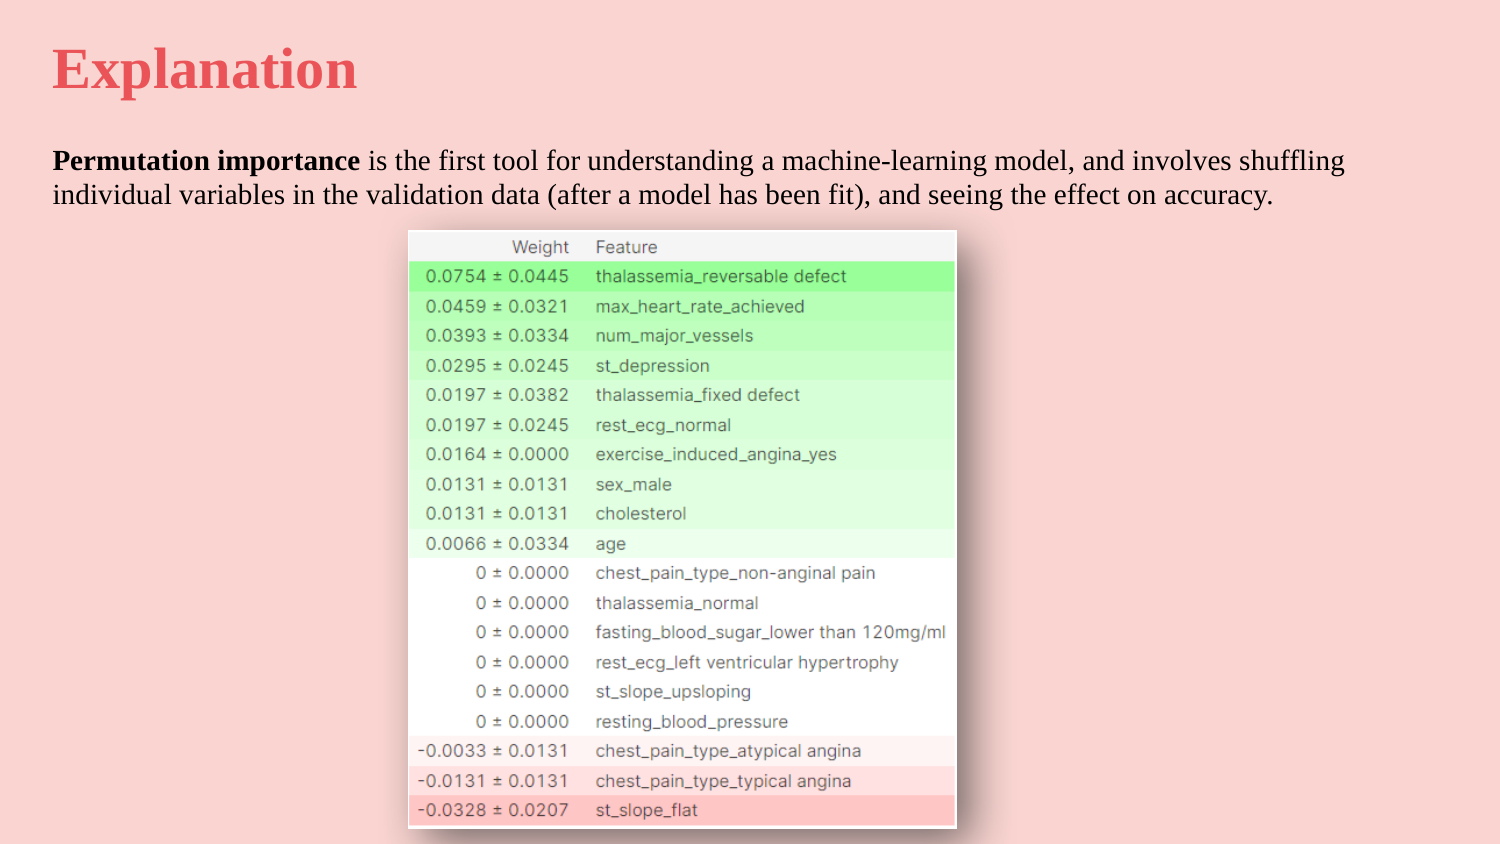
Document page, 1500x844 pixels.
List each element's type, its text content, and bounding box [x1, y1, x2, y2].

text_box Permutation importance is the first tool for understanding a machine-learning model, and involves shuffling individual variables in the validation data (after a model has been fit), and seeing the effect on accuracy. [37, 133, 1470, 219]
picture [407, 230, 957, 829]
text_box Explanation [37, 15, 1013, 105]
